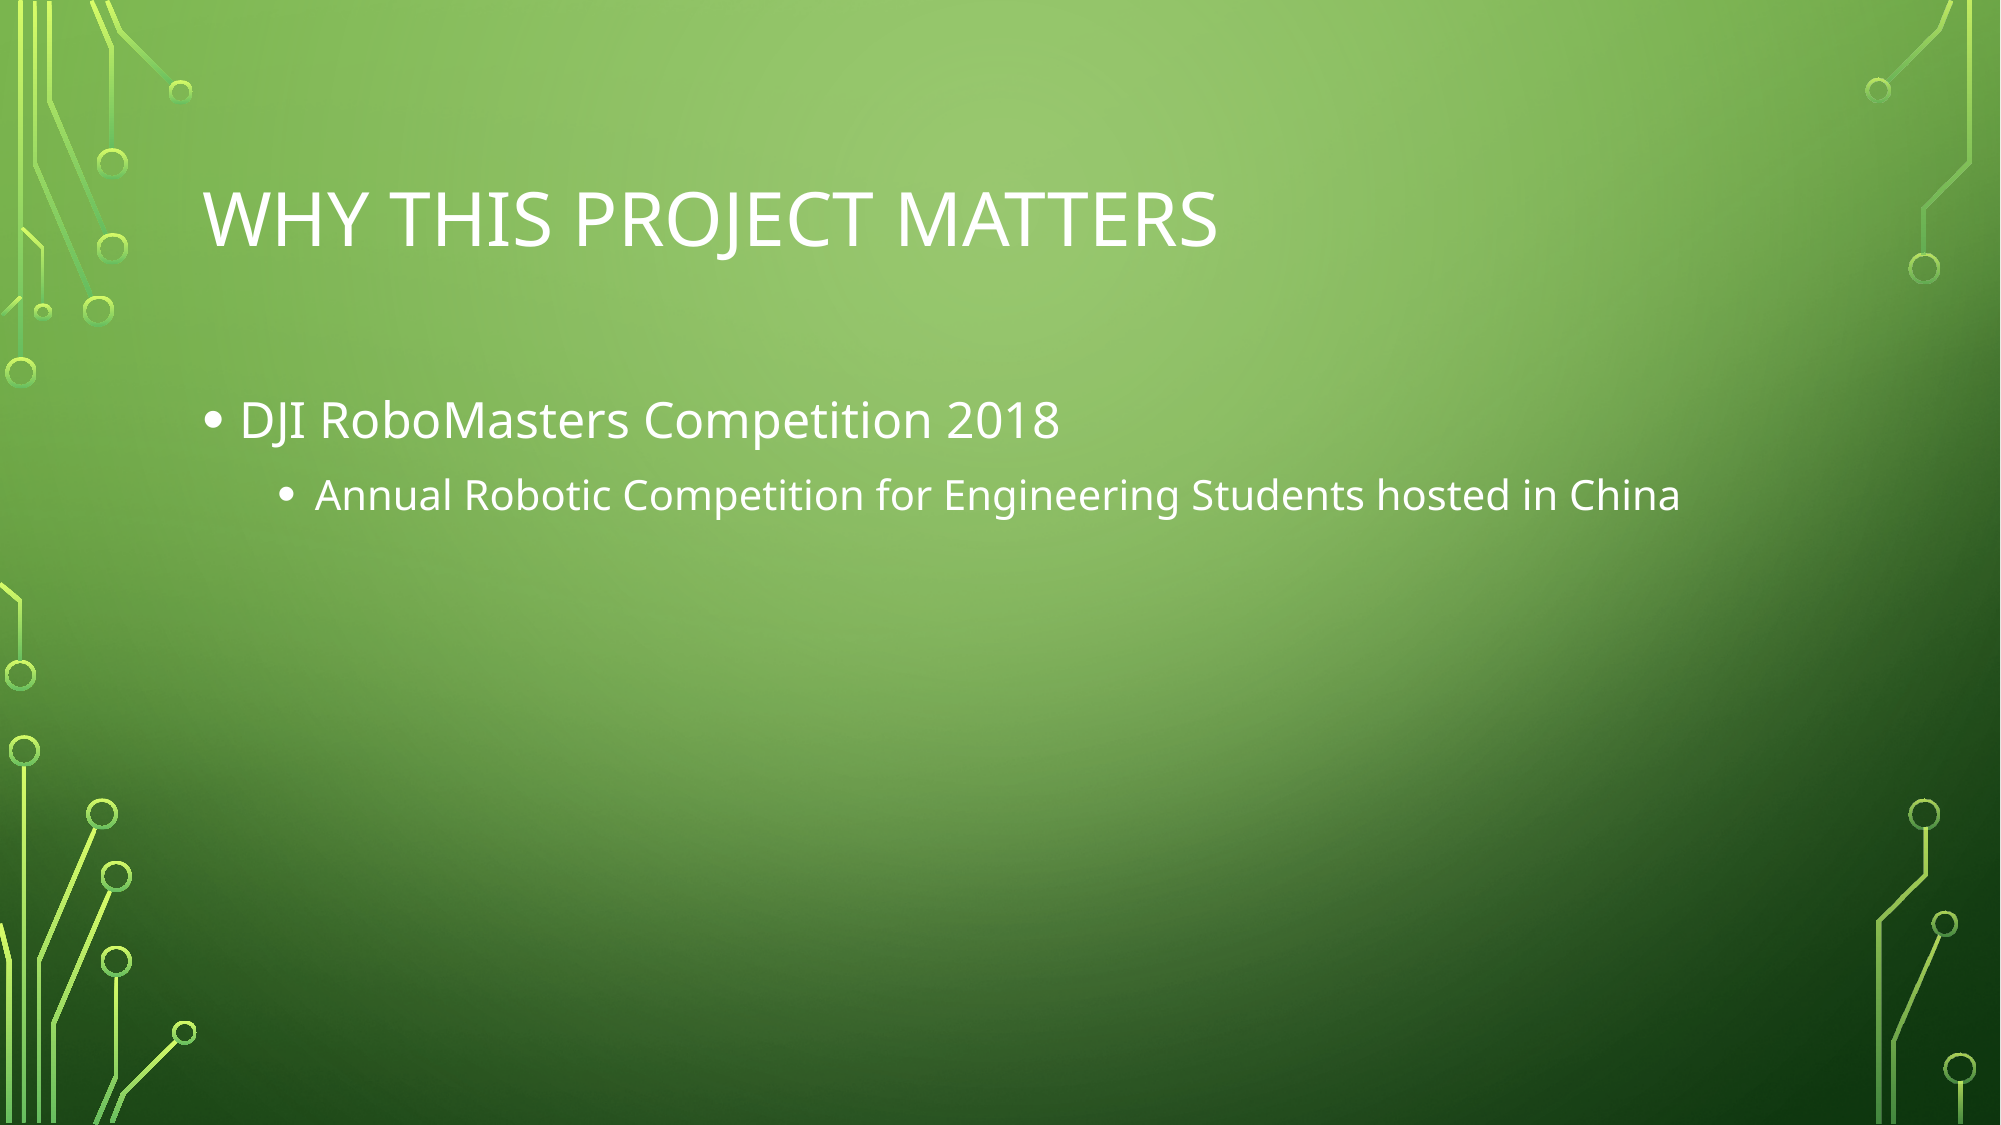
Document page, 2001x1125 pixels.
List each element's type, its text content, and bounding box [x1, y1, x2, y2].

title Why this project matters [187, 101, 1813, 344]
list DJI RoboMasters Competition 2018 Annual Robotic Competition for Engineering Students hosted in China [187, 369, 1813, 950]
